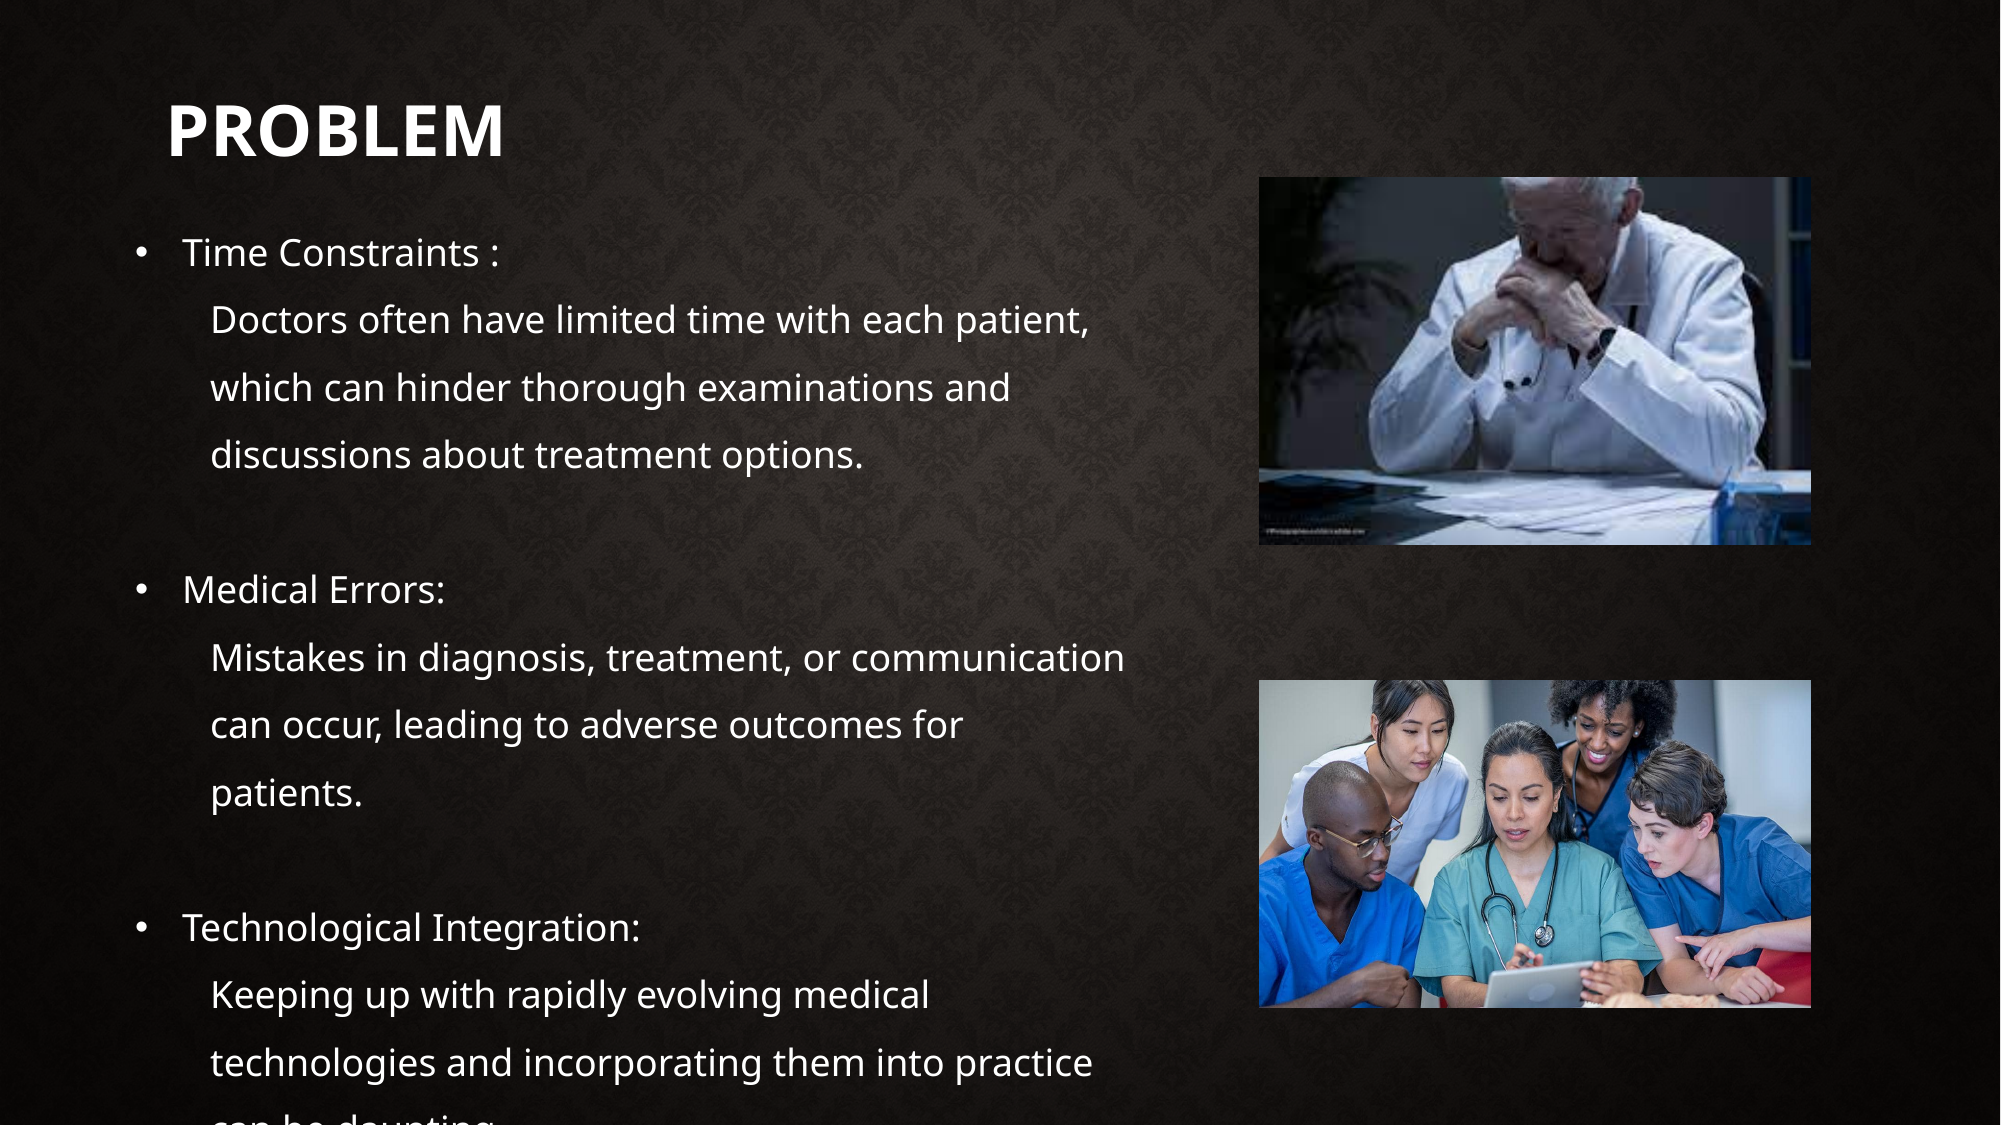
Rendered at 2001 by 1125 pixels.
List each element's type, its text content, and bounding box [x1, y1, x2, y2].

text_box Time Constraints : Doctors often have limited time with each patient, which can hinder thorough examinations and discussions about treatment options. Medical Errors: Mistakes in diagnosis, treatment, or communication can occur, leading to adverse outcomes for patients. Technological Integration: Keeping up with rapidly evolving medical technologies and incorporating them into practice can be daunting. [120, 198, 1142, 1125]
picture [1259, 680, 1812, 1009]
title problem [150, 67, 1850, 199]
picture [1259, 177, 1812, 545]
